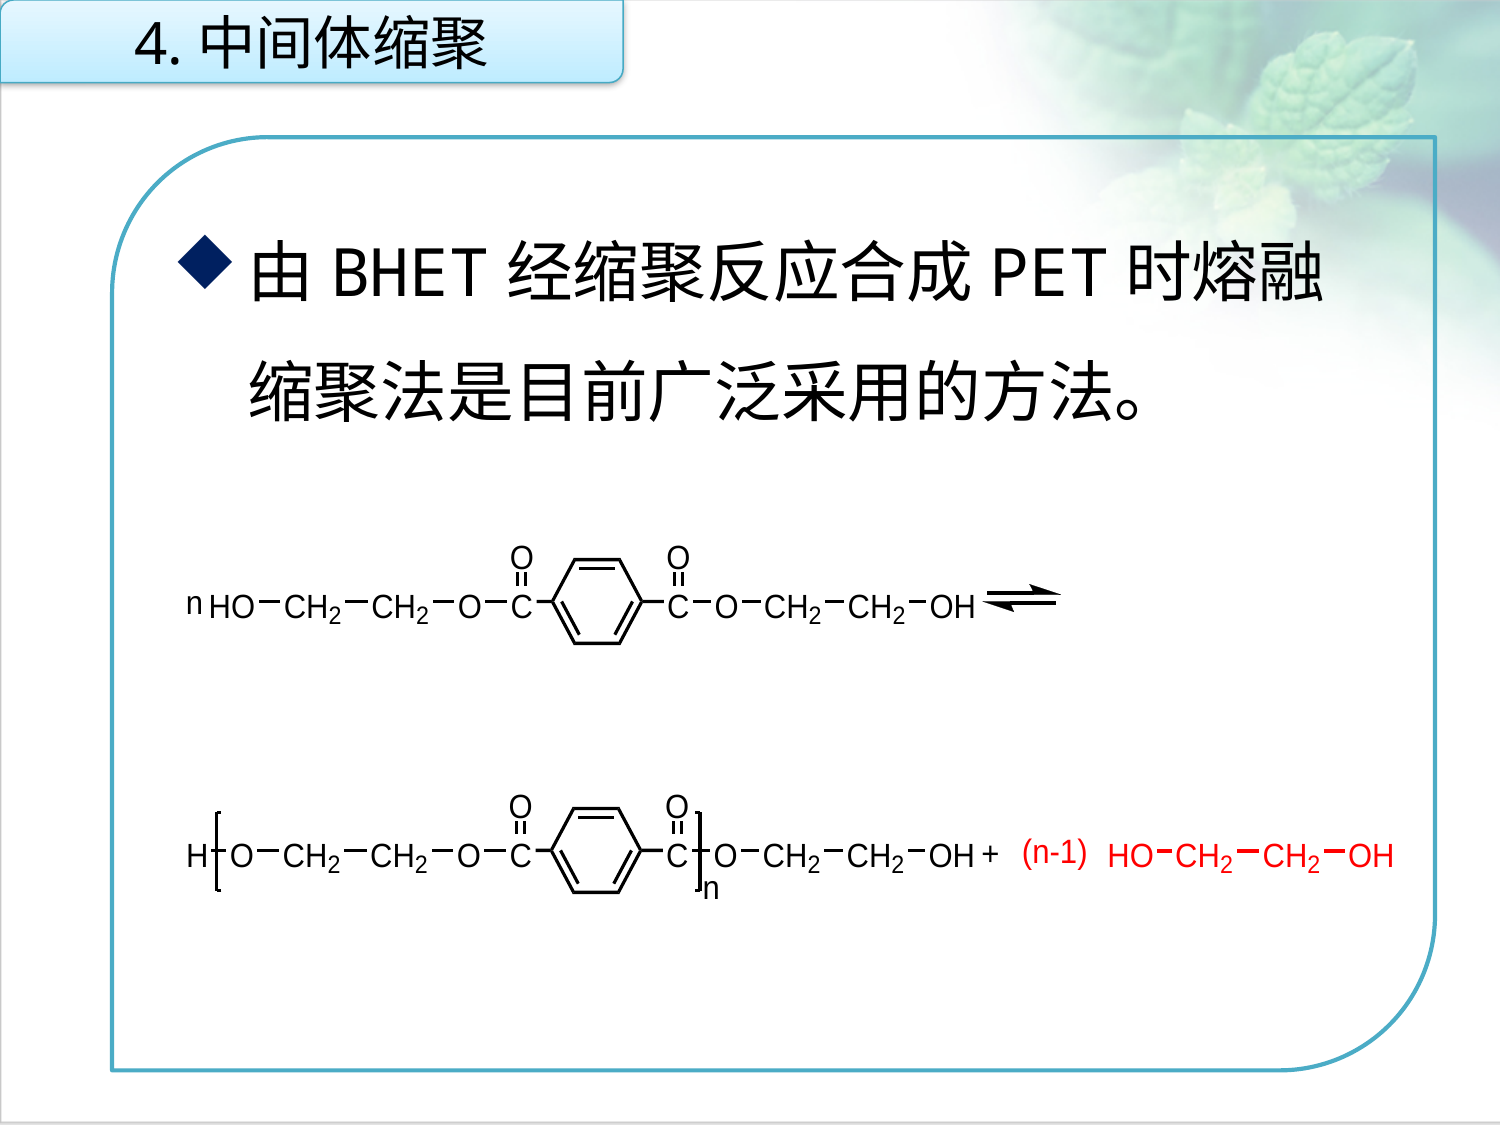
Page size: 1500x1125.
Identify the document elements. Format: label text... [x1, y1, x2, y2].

text_box 由BHET经缩聚反应合成PET时熔融缩聚法是目前广泛采用的方法。 [109, 135, 1438, 1073]
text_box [182, 538, 1405, 918]
picture [0, 0, 1500, 1125]
text_box 4.中间体缩聚 [0, 0, 624, 84]
